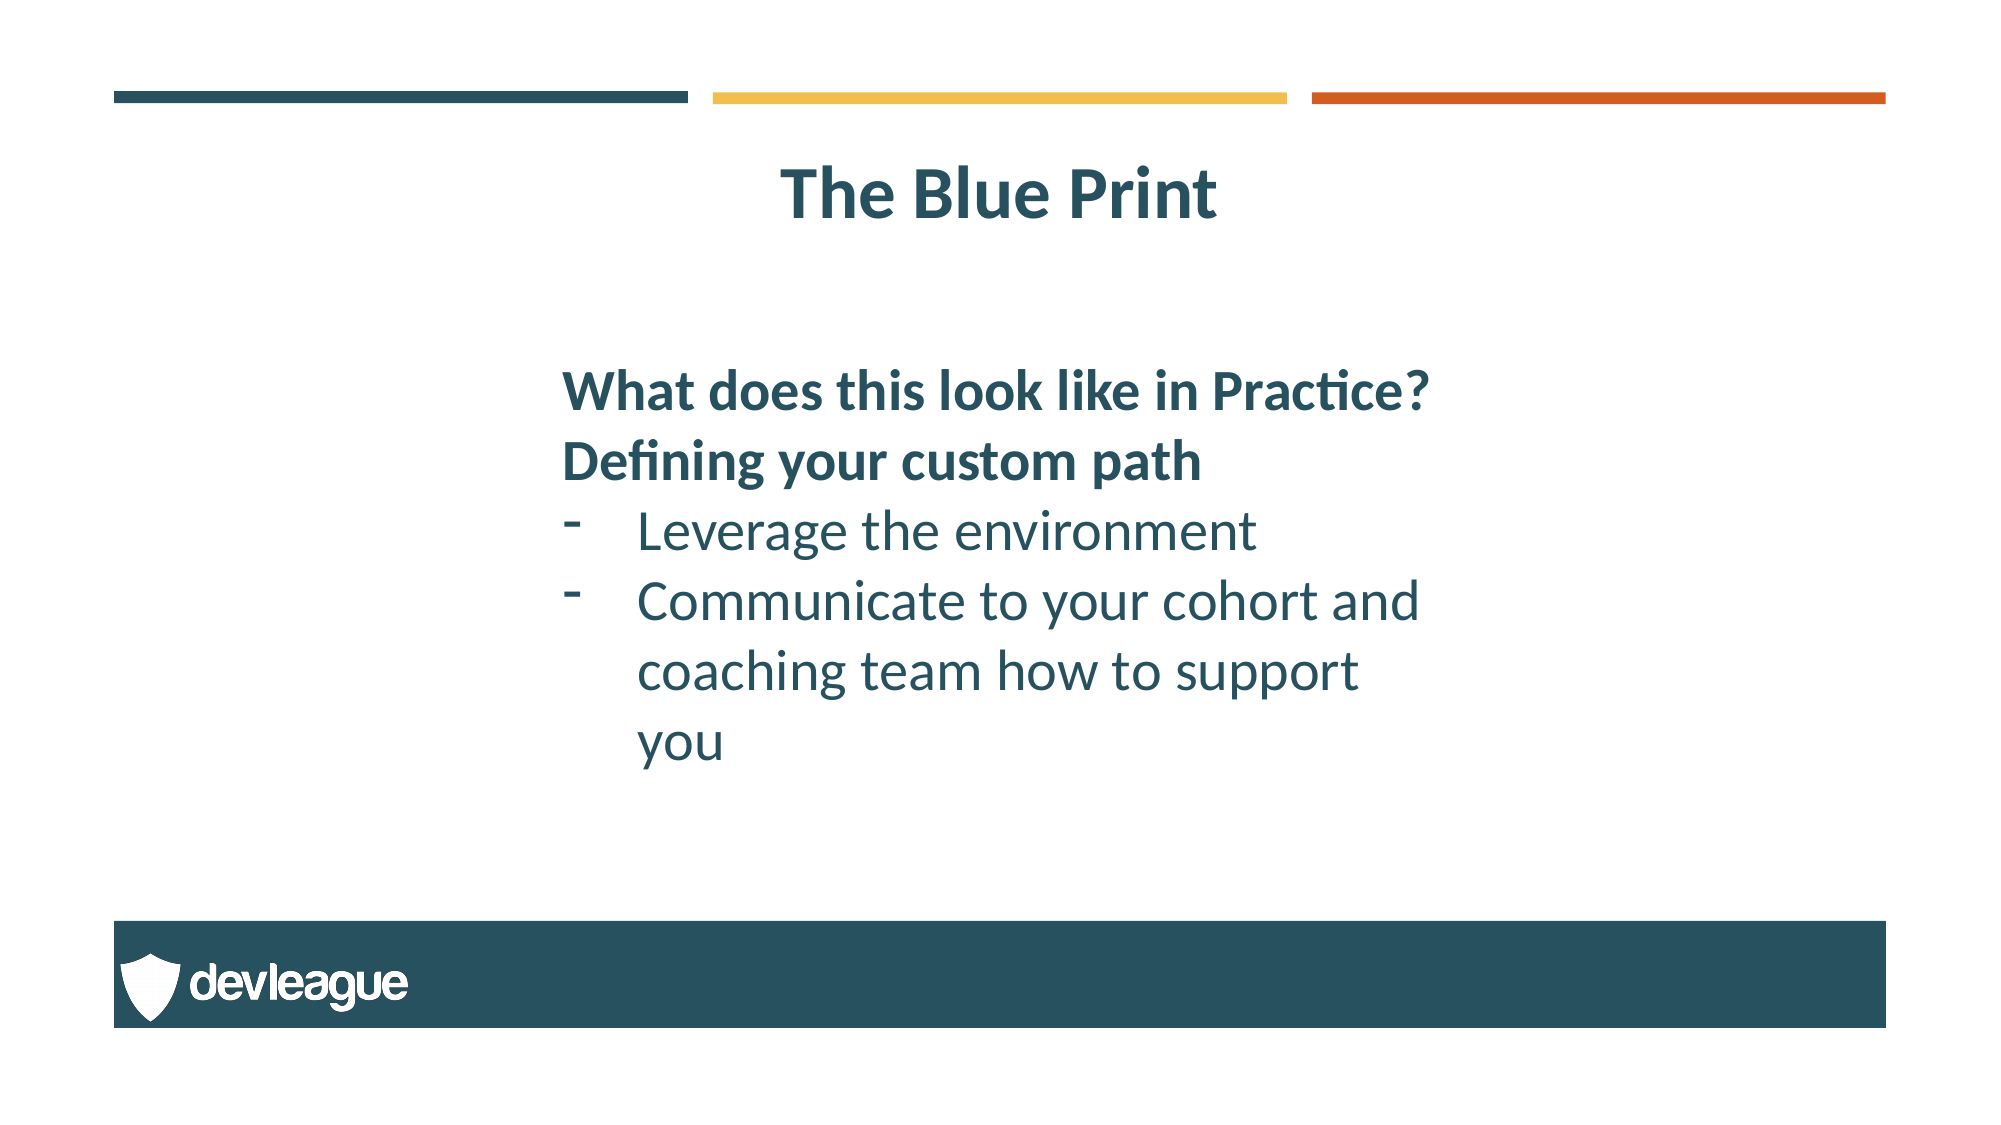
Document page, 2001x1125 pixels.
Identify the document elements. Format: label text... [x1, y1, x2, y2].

text_box [113, 920, 1887, 1029]
text_box [113, 90, 689, 104]
text_box [712, 91, 1288, 105]
text_box [1311, 91, 1887, 105]
text_box The Blue Print [114, 136, 1886, 311]
picture [120, 953, 412, 1022]
text_box What does this look like in Practice? Defining your custom path Leverage the environment Communicate to your cohort and coaching team how to support you [547, 344, 1453, 780]
